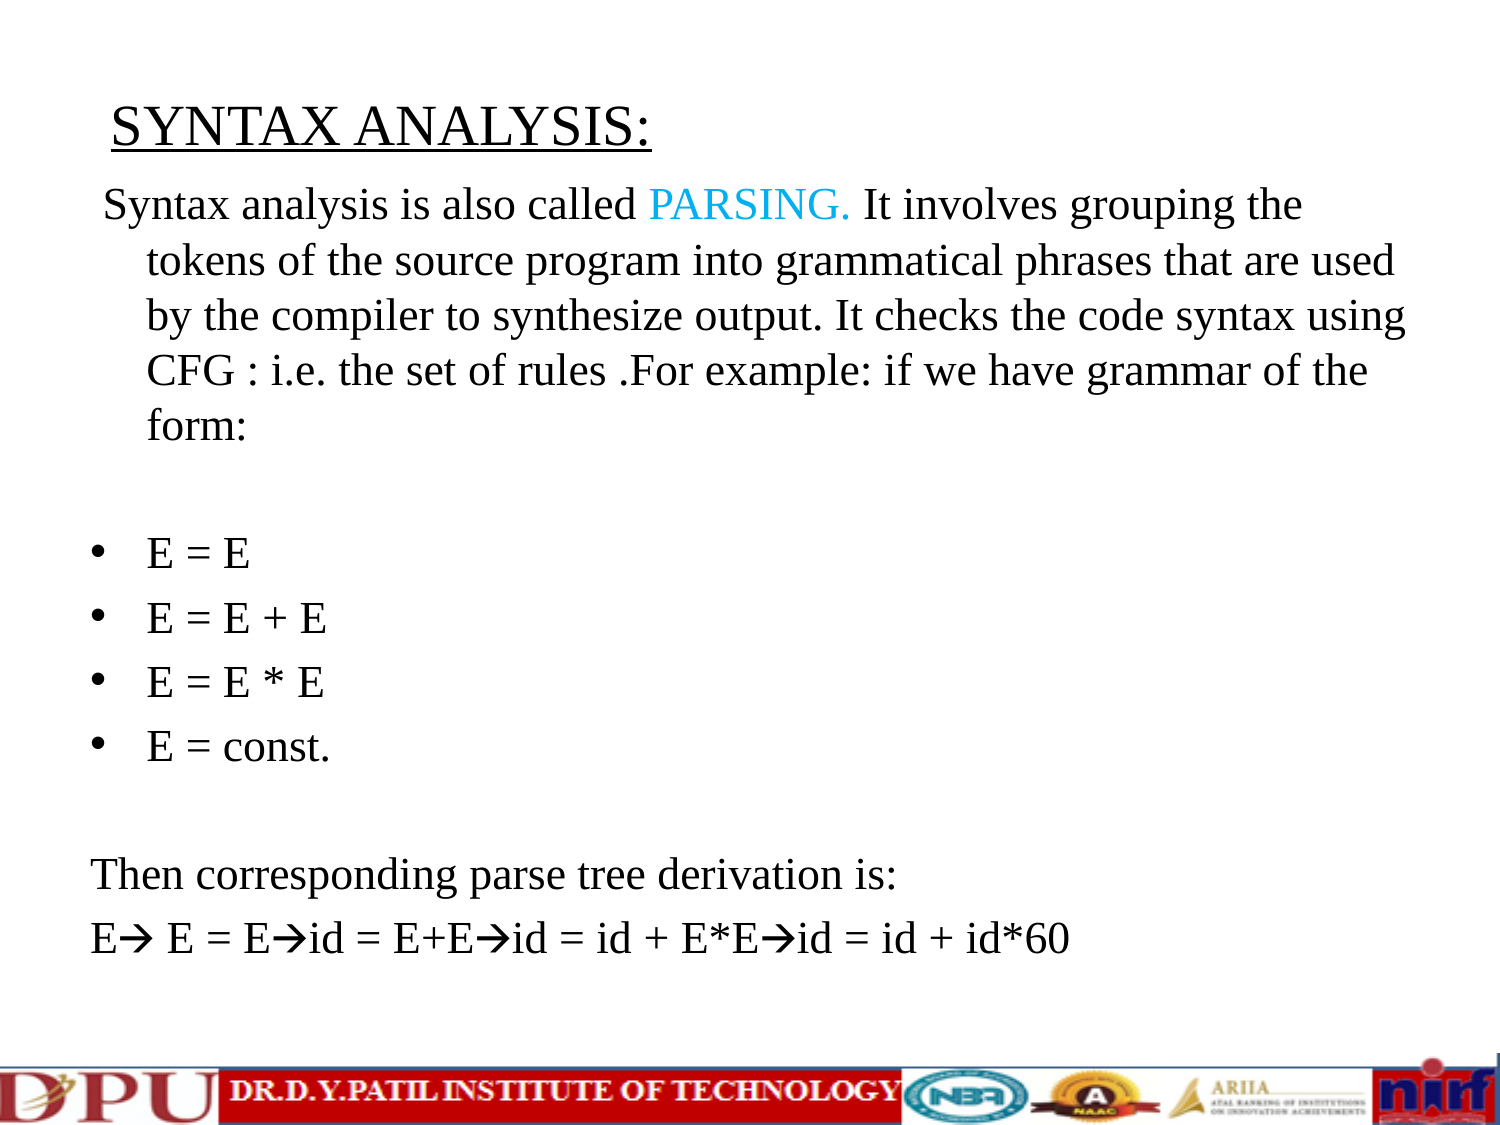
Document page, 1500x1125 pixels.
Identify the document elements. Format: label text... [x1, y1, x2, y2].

list Syntax analysis is also called PARSING. It involves grouping the tokens of the source program into grammatical phrases that are used by the compiler to synthesize output. It checks the code syntax using CFG : i.e. the set of rules .For example: if we have grammar of the form: E = E E = E + E E = E * E E = const. Then corresponding parse tree derivation is: E🡪 E = E🡪id = E+E🡪id = id + E*E🡪id = id + id*60 [75, 162, 1425, 1007]
title SYNTAX ANALYSIS: [75, 45, 688, 162]
picture [0, 1052, 1500, 1125]
